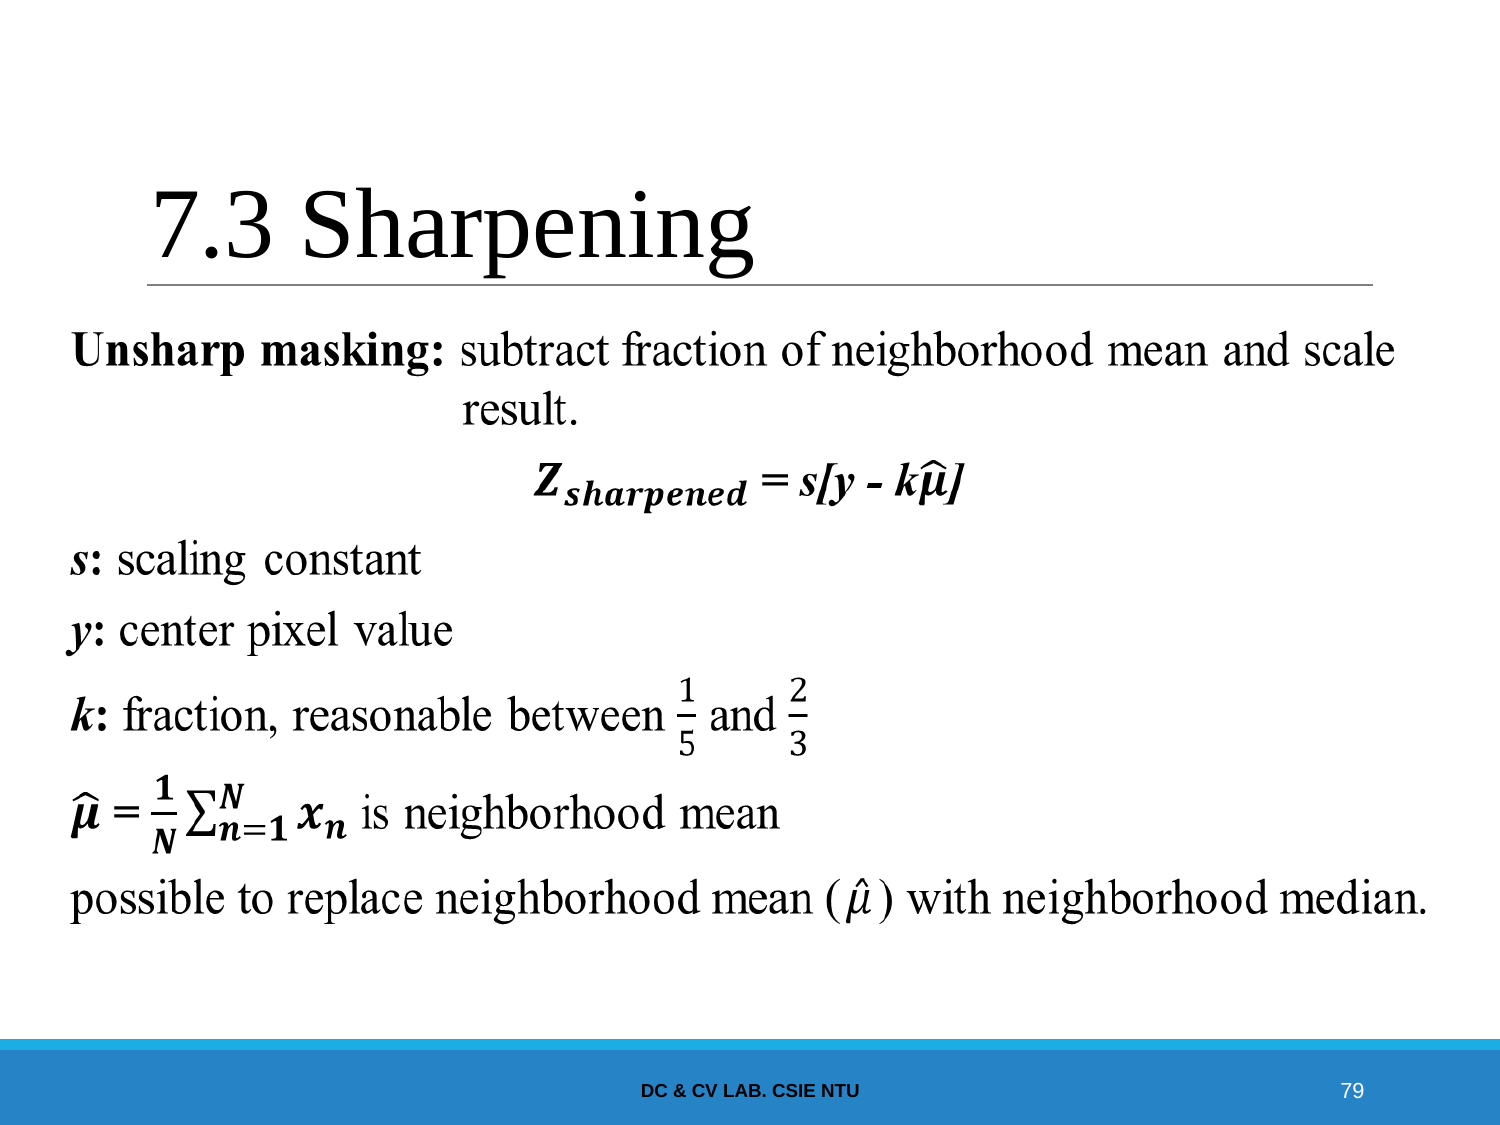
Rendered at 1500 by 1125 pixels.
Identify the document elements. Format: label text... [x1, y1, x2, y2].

title 7.3 Sharpening [135, 47, 1373, 285]
footer DC & CV LAB. CSIE NTU [453, 1059, 1047, 1120]
list [41, 302, 1459, 963]
slide_number ‹#› [1218, 1059, 1380, 1120]
